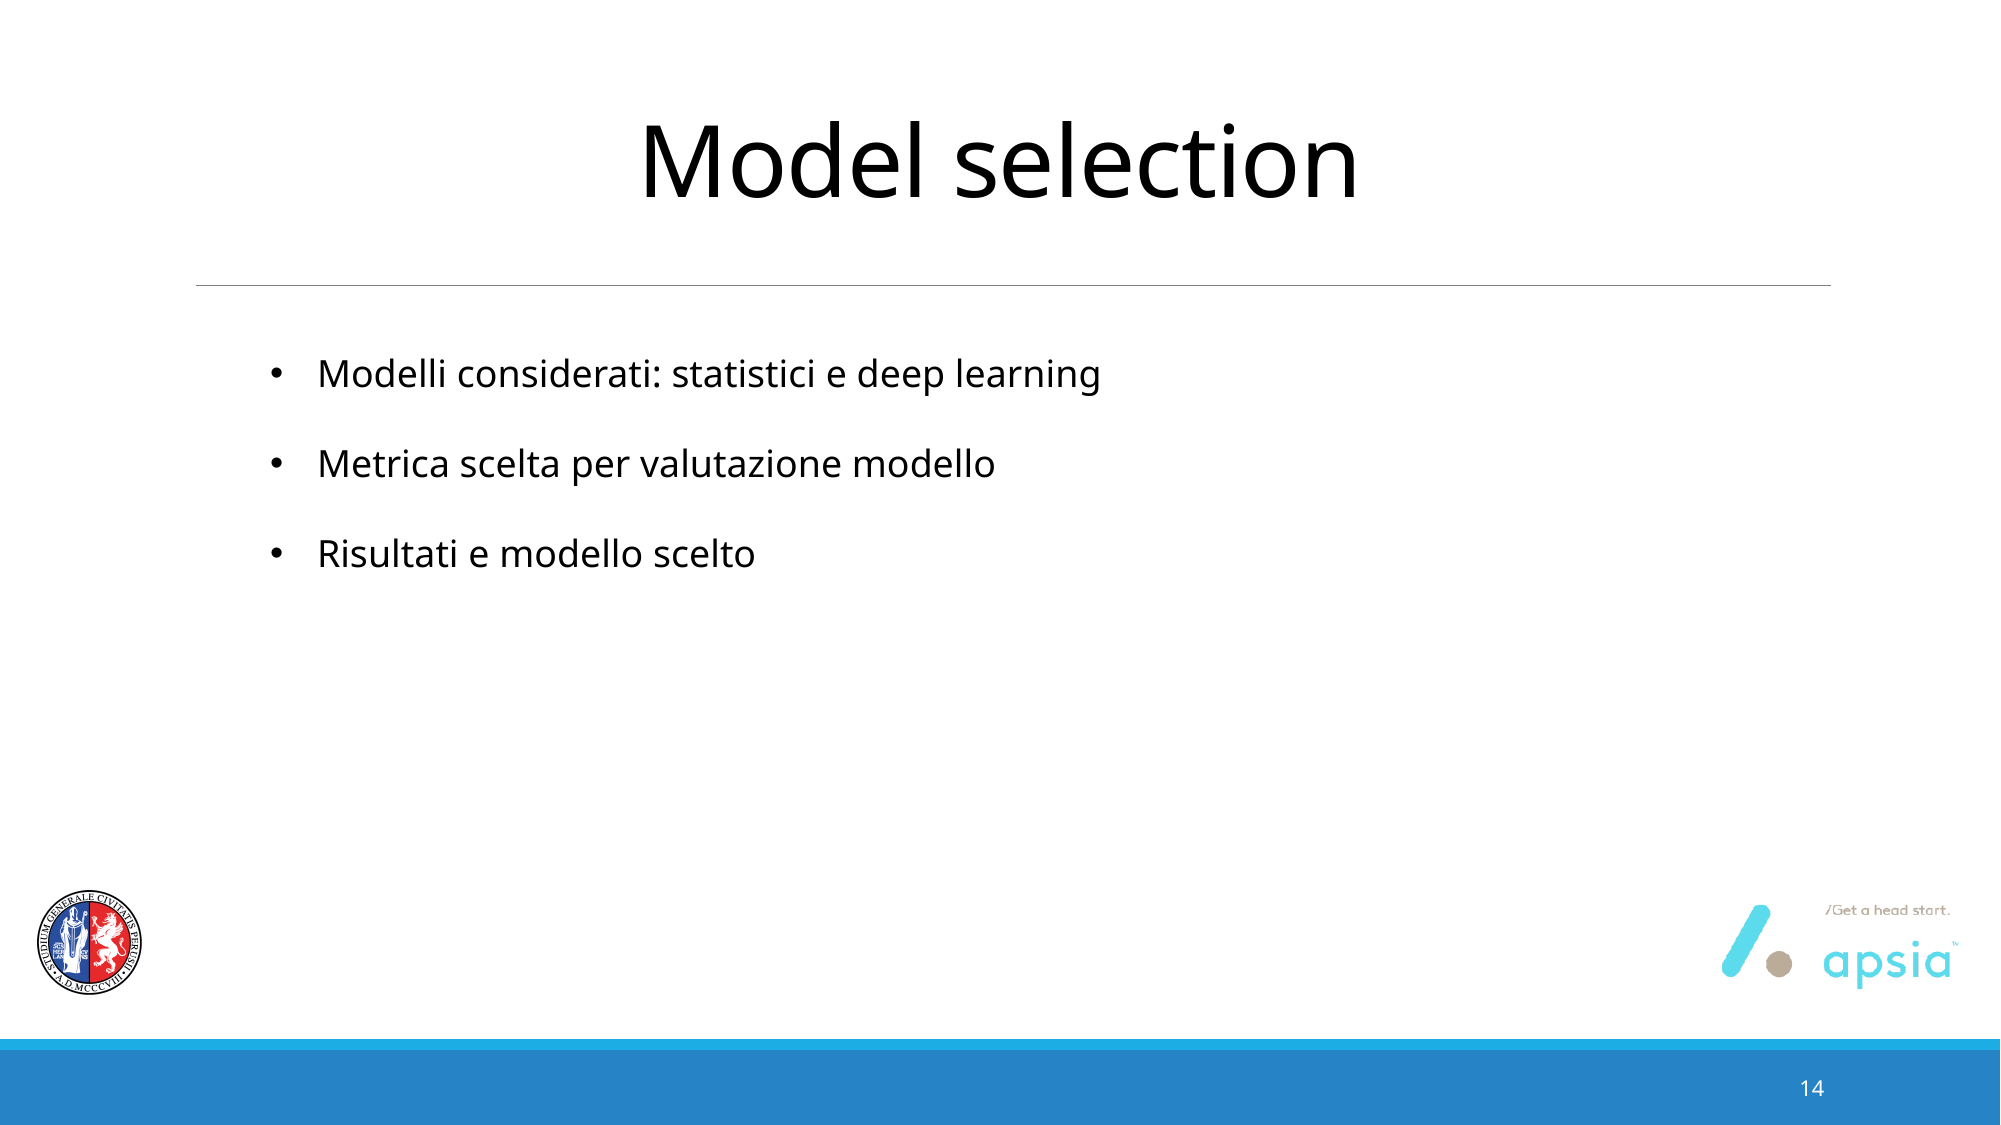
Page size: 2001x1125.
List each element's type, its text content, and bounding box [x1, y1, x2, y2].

slide_number 14 [1624, 1059, 1840, 1120]
text_box Modelli considerati: statistici e deep learning Metrica scelta per valutazione modello Risultati e modello scelto [255, 342, 1745, 628]
picture [1718, 900, 1964, 996]
picture [36, 890, 142, 996]
title Model selection [174, 93, 1825, 226]
